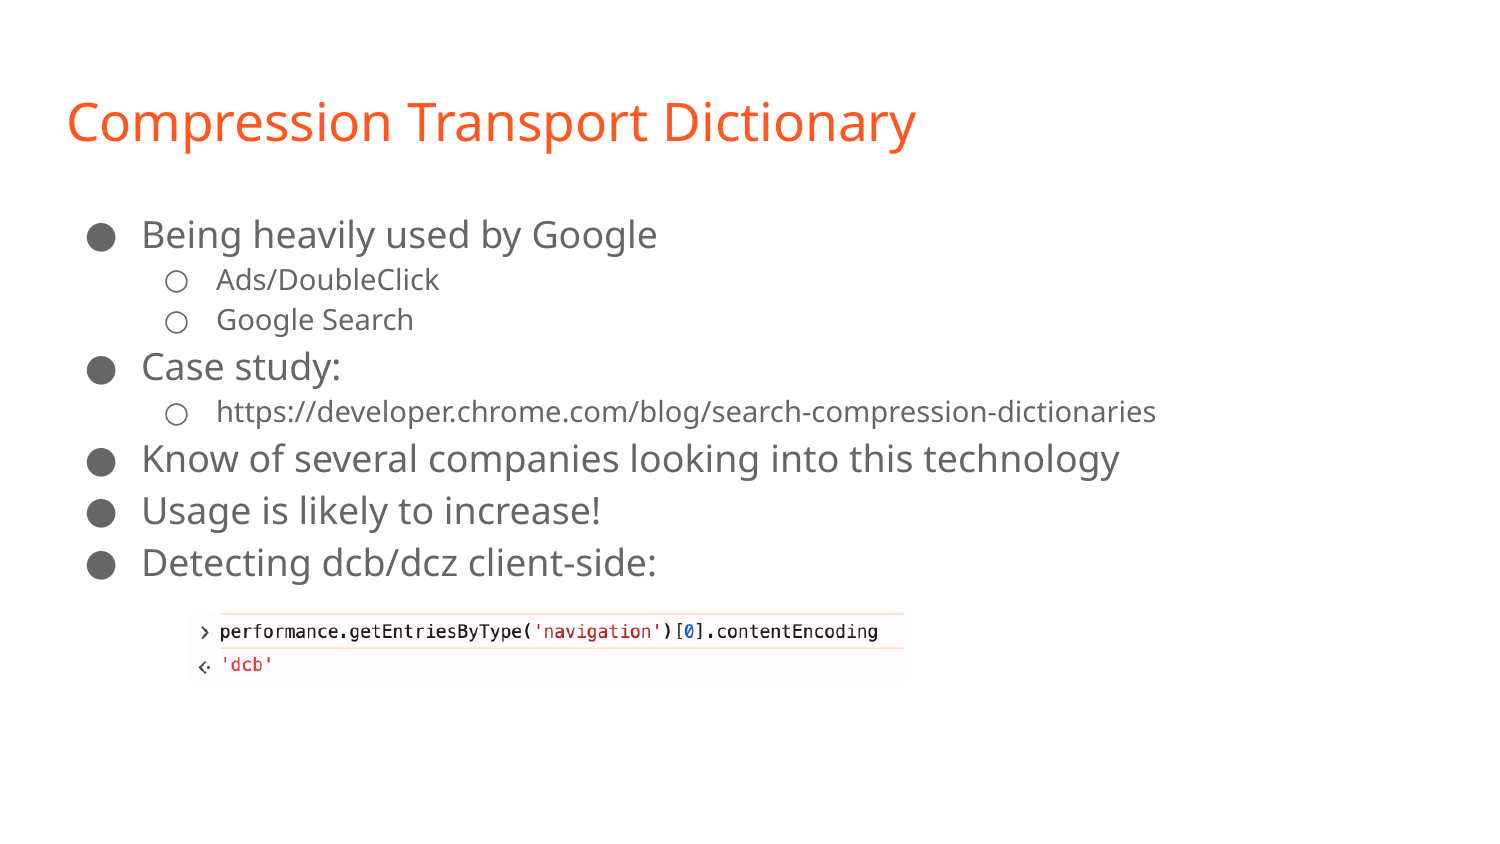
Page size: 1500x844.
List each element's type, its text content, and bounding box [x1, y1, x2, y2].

title Compression Transport Dictionary [51, 72, 1449, 167]
picture [190, 610, 904, 687]
list Being heavily used by Google Ads/DoubleClick Google Search Case study: https://developer.chrome.com/blog/search-compression-dictionaries Know of several companies looking into this technology Usage is likely to increase! Detecting dcb/dcz client-side: [51, 189, 1449, 686]
